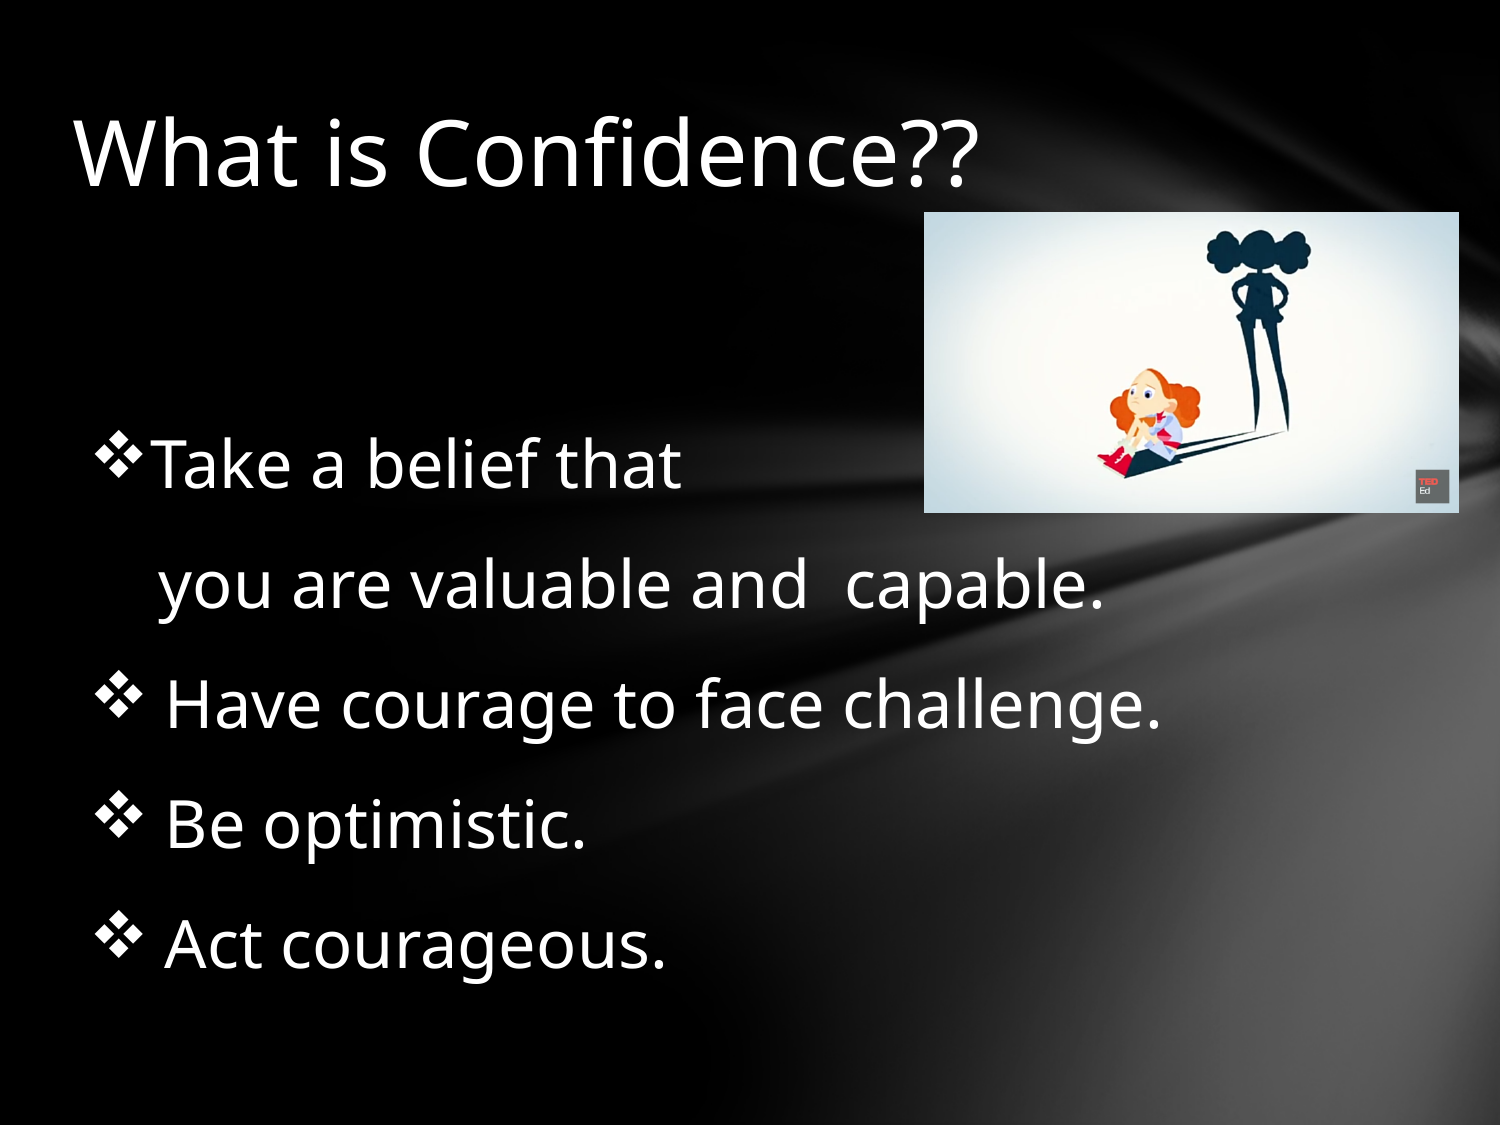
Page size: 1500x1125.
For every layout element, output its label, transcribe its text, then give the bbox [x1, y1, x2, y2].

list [924, 212, 1459, 513]
title What is Confidence?? [57, 37, 1318, 213]
text_box Take a belief that you are valuable and capable. Have courage to face challenge. Be optimistic. Act courageous. [75, 375, 1238, 990]
